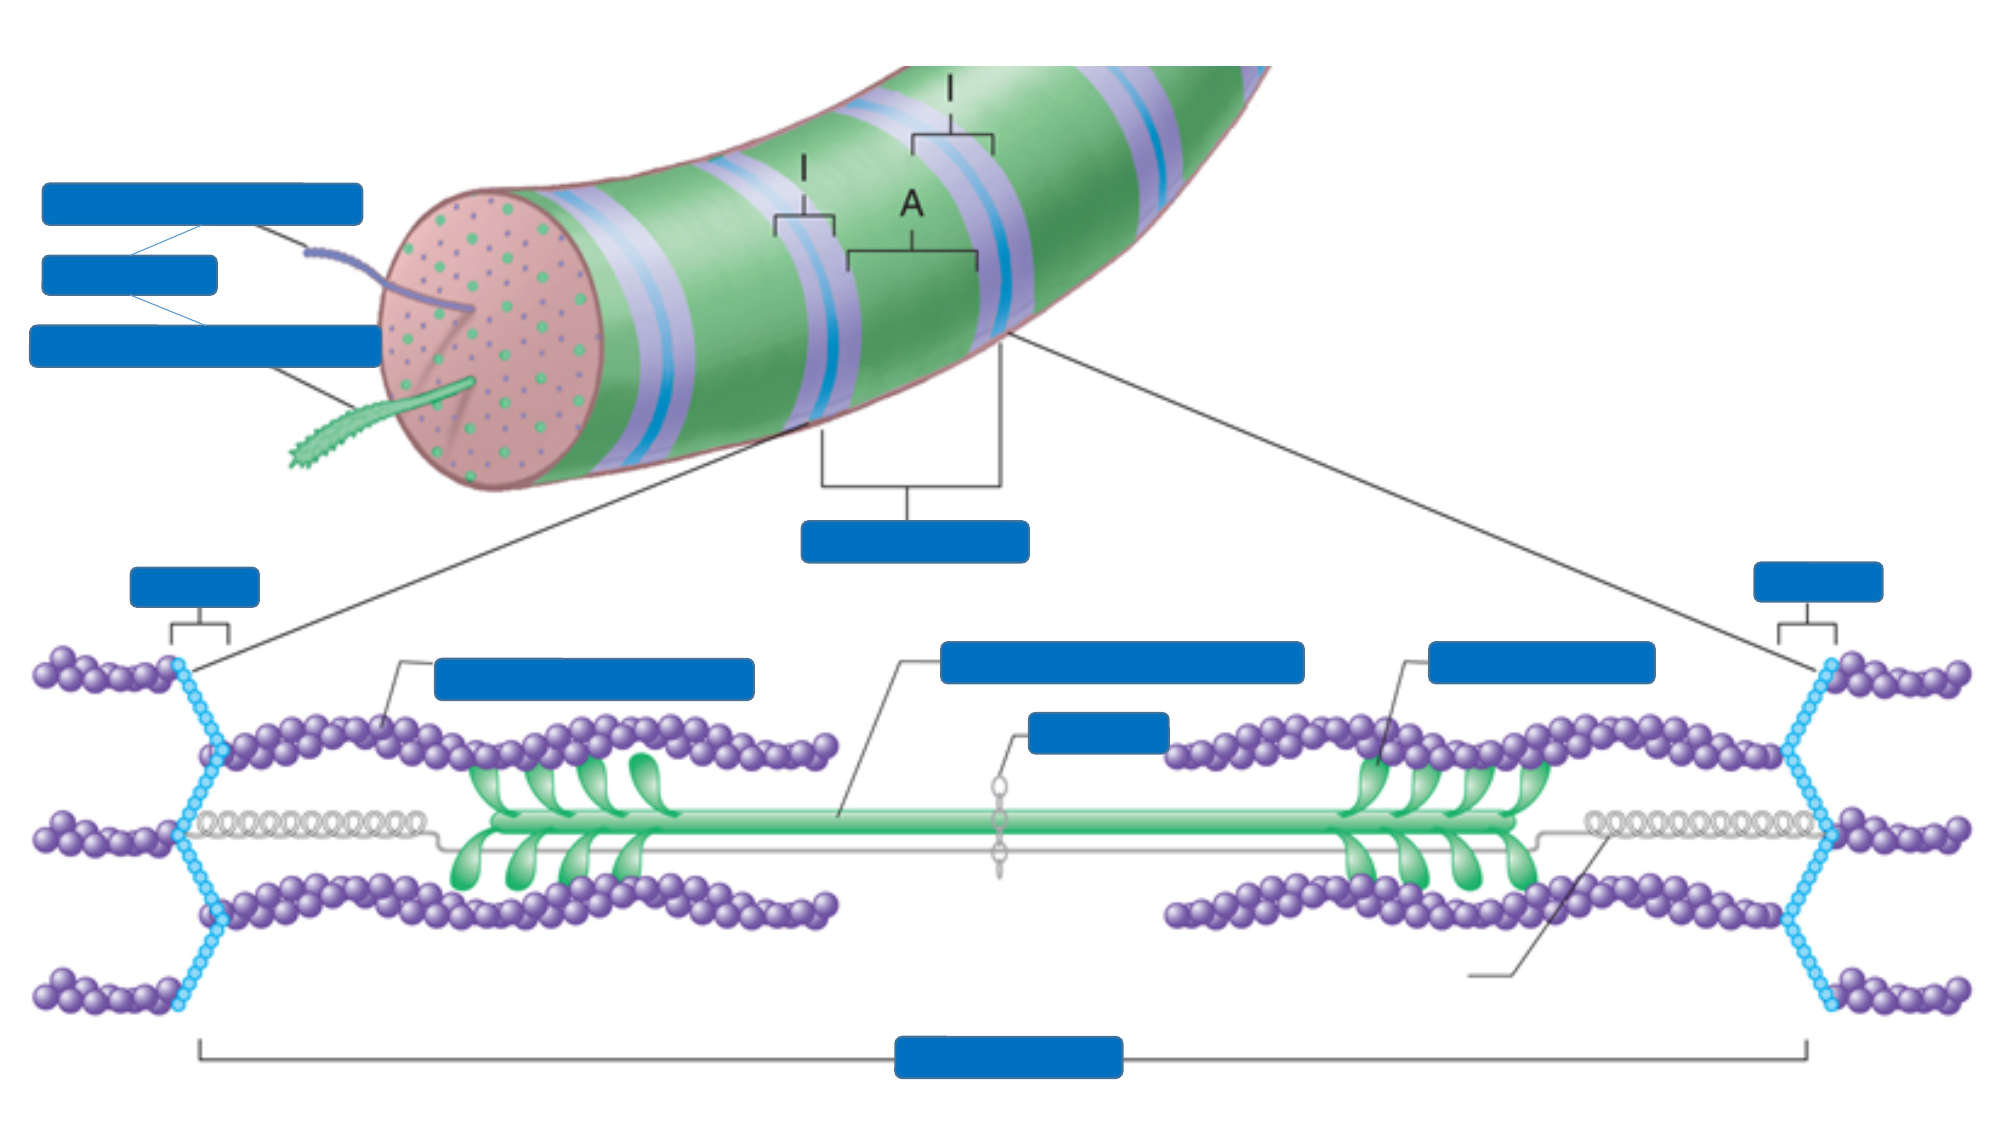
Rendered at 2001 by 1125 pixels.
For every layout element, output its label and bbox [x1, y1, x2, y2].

text_box [129, 294, 206, 326]
picture [11, 66, 1989, 1079]
text_box [129, 224, 203, 256]
